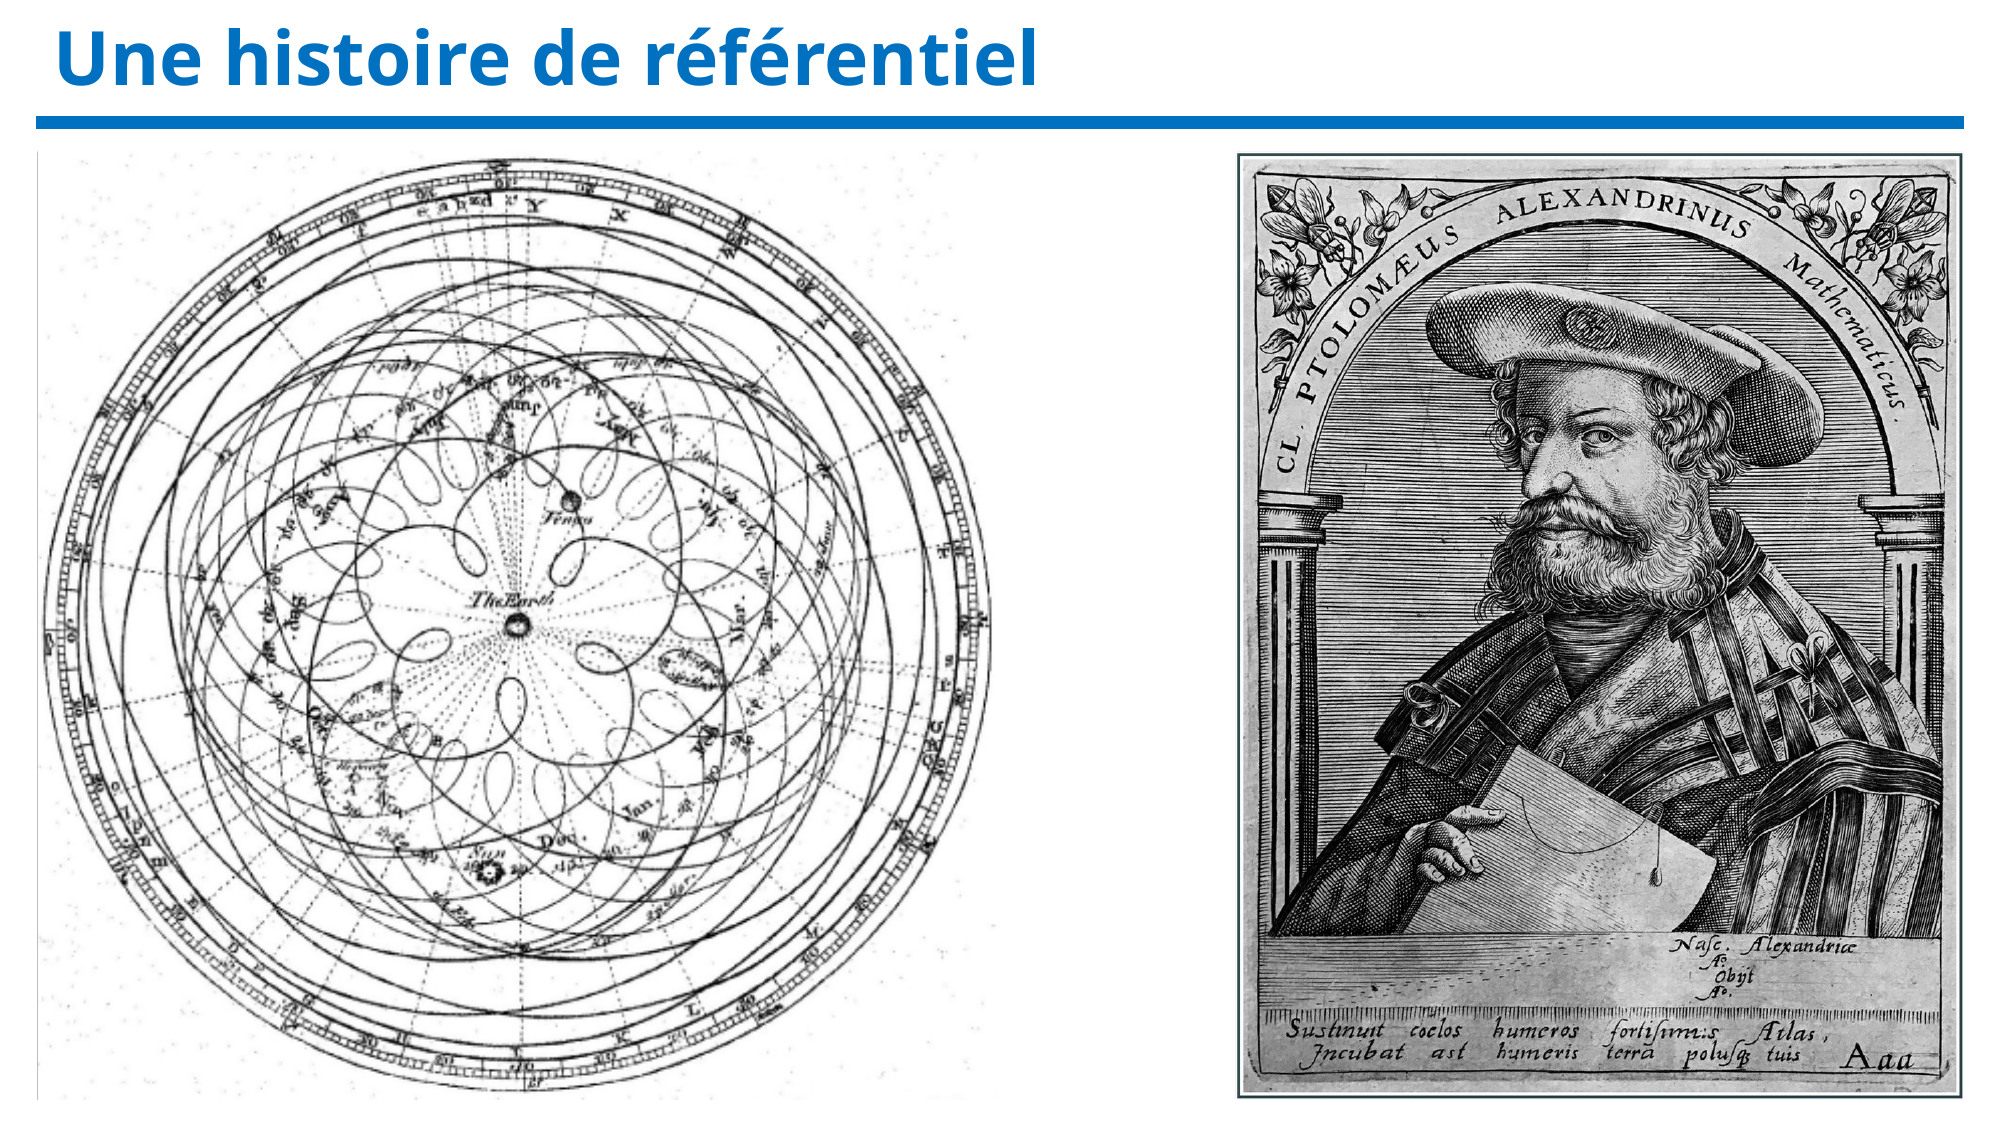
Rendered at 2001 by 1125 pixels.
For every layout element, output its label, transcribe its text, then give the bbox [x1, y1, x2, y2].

picture [36, 151, 1000, 1100]
picture [1235, 151, 1964, 1100]
text_box Une histoire de référentiel [0, 0, 2000, 123]
